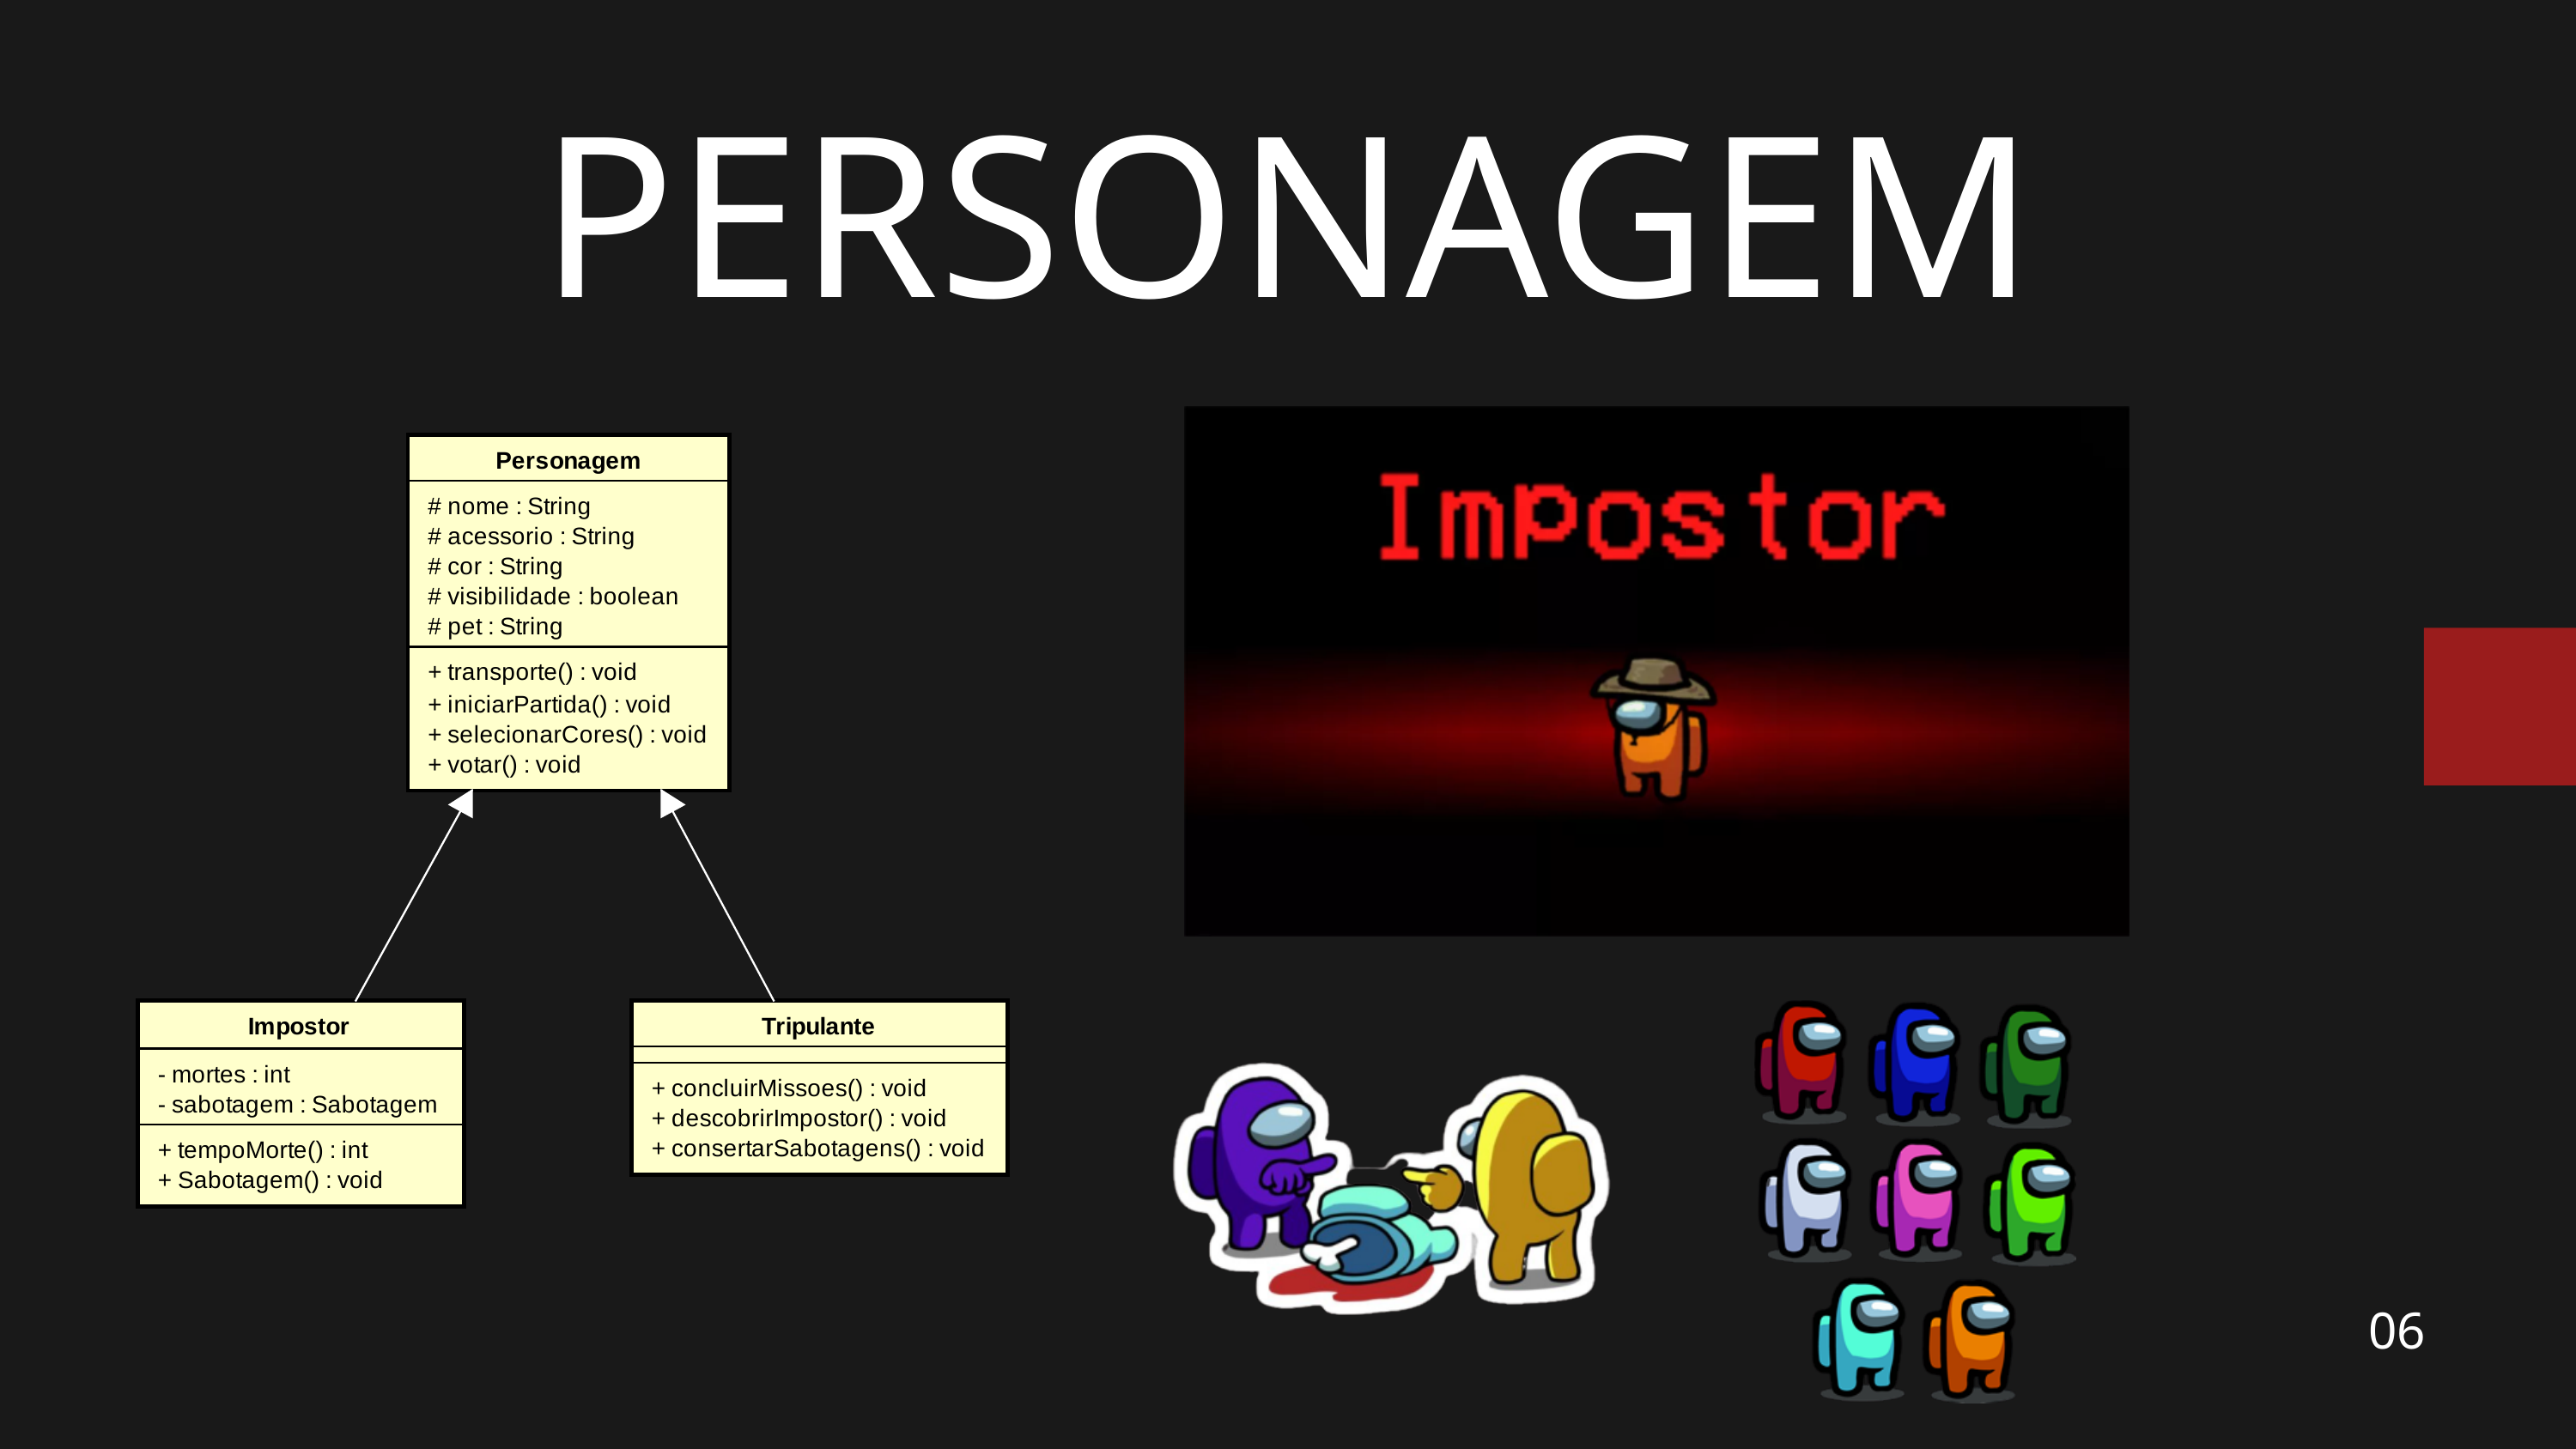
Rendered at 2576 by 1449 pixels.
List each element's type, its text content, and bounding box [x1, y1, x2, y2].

picture [1754, 1000, 2076, 1404]
picture [1127, 406, 2130, 1449]
picture [118, 414, 1030, 1227]
text_box [2423, 627, 2576, 785]
text_box PERSONAGEM [426, 215, 2150, 343]
text_box 06 [2221, 1303, 2426, 1359]
